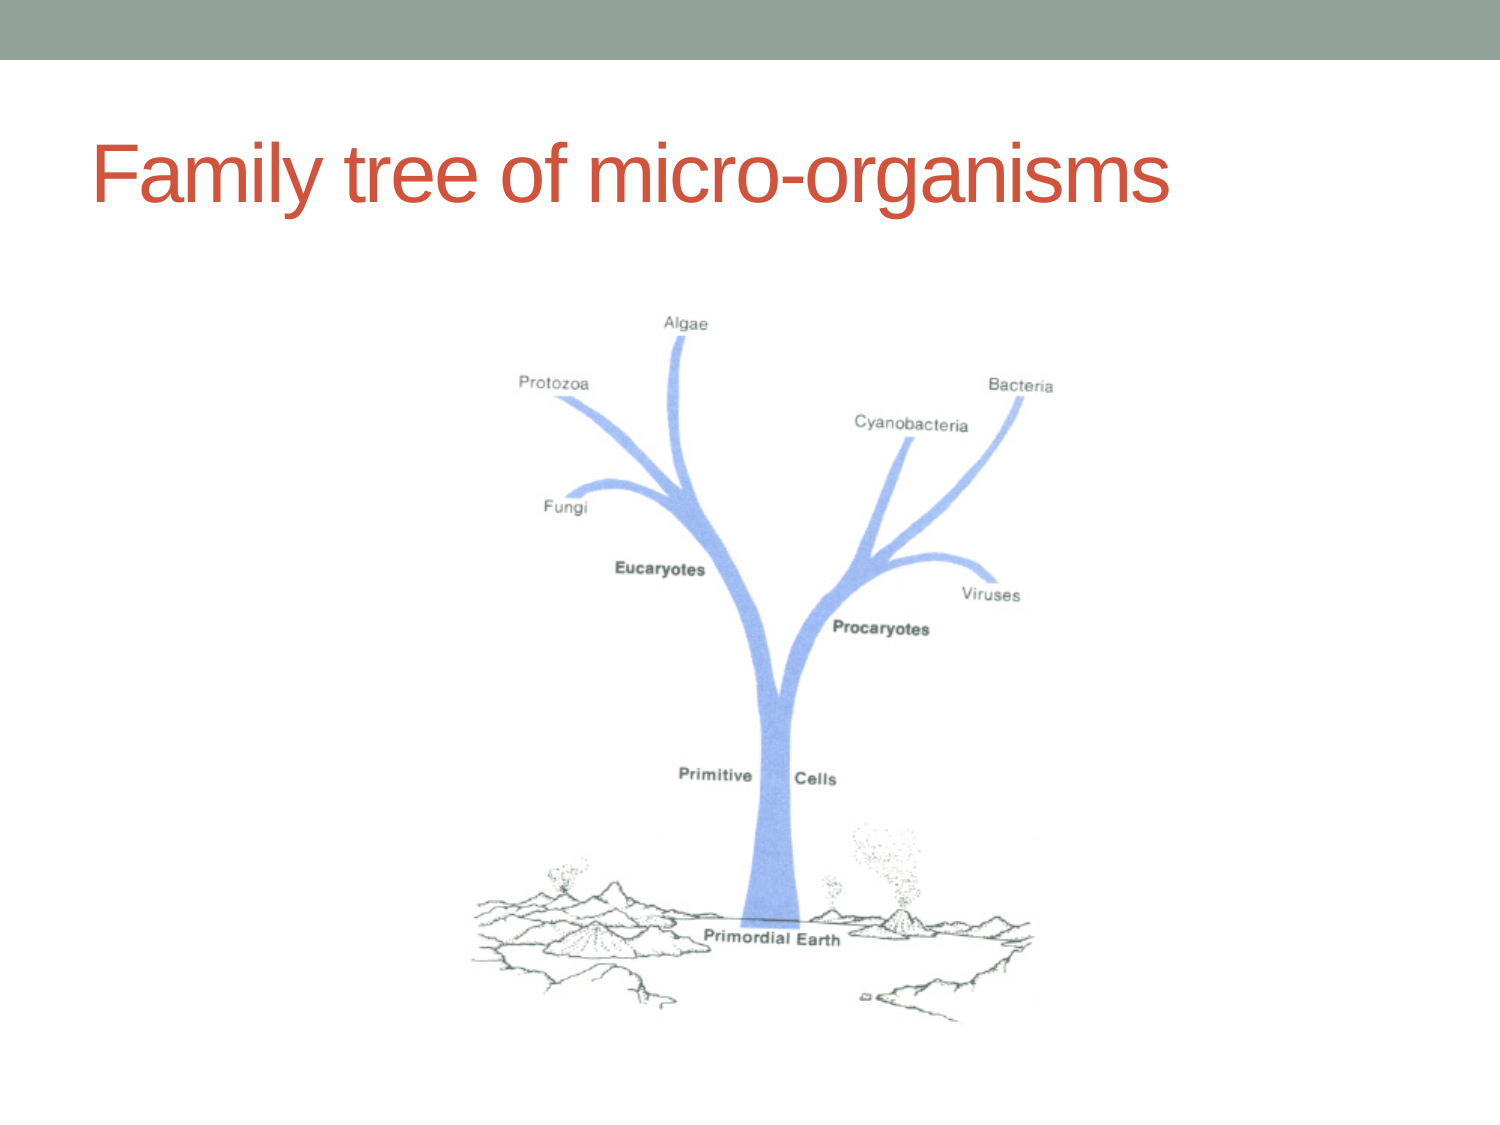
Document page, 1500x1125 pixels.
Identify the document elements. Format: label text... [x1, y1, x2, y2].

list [416, 299, 1084, 1025]
title Family tree of micro-organisms [75, 87, 1425, 250]
